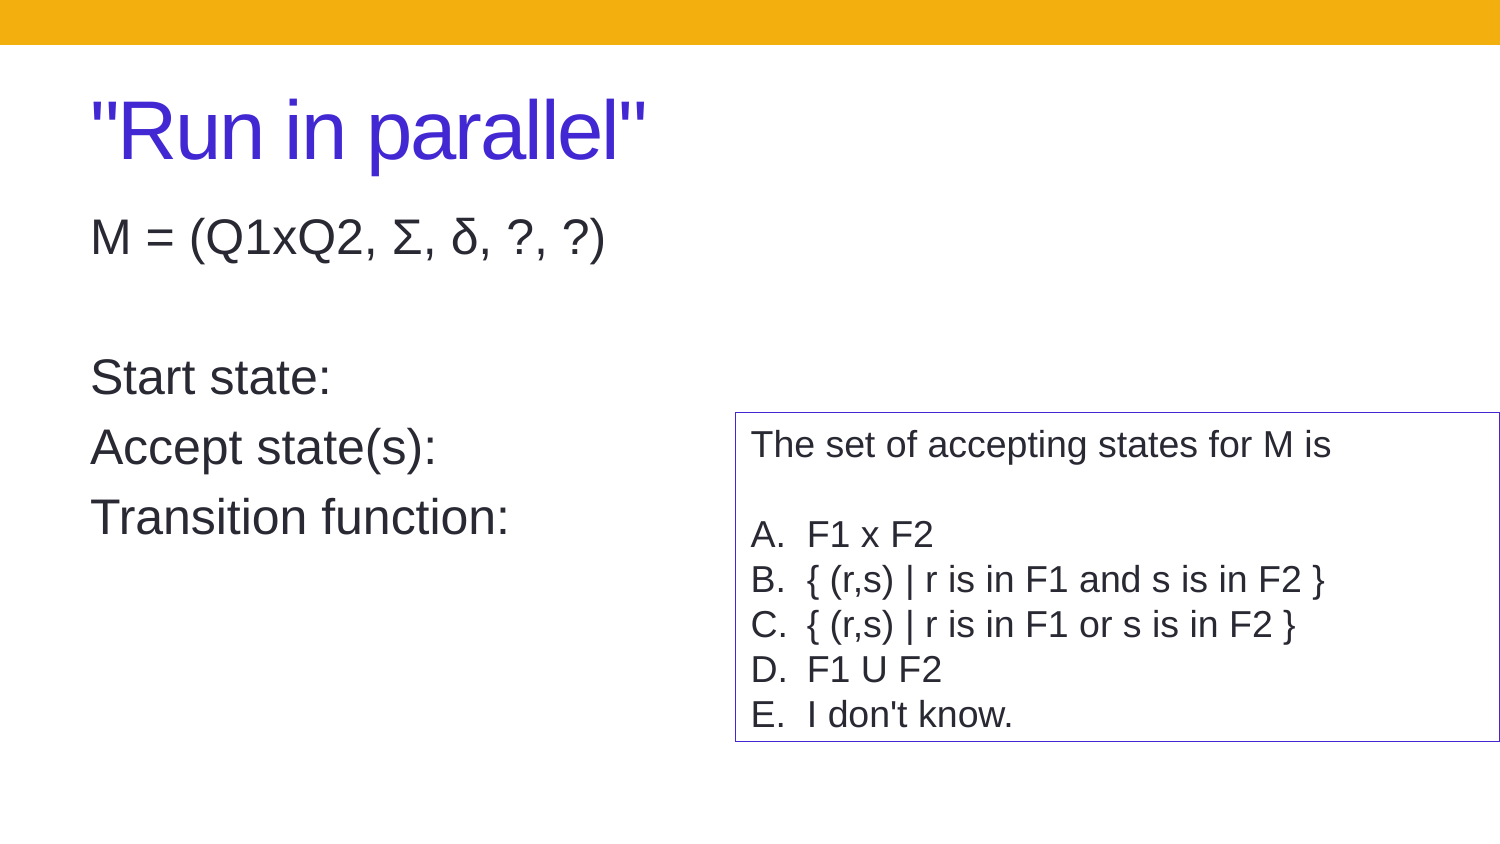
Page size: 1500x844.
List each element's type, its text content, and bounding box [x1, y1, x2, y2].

list M = (Q1xQ2, Σ, δ, ?, ?) Start state: Accept state(s): Transition function: [75, 196, 1425, 797]
title "Run in parallel" [75, 65, 1425, 188]
text_box The set of accepting states for M is F1 x F2 { (r,s) | r is in F1 and s is in F2 } { (r,s) | r is in F1 or s is in F2 } F1 U F2 I don't know. [735, 412, 1500, 742]
